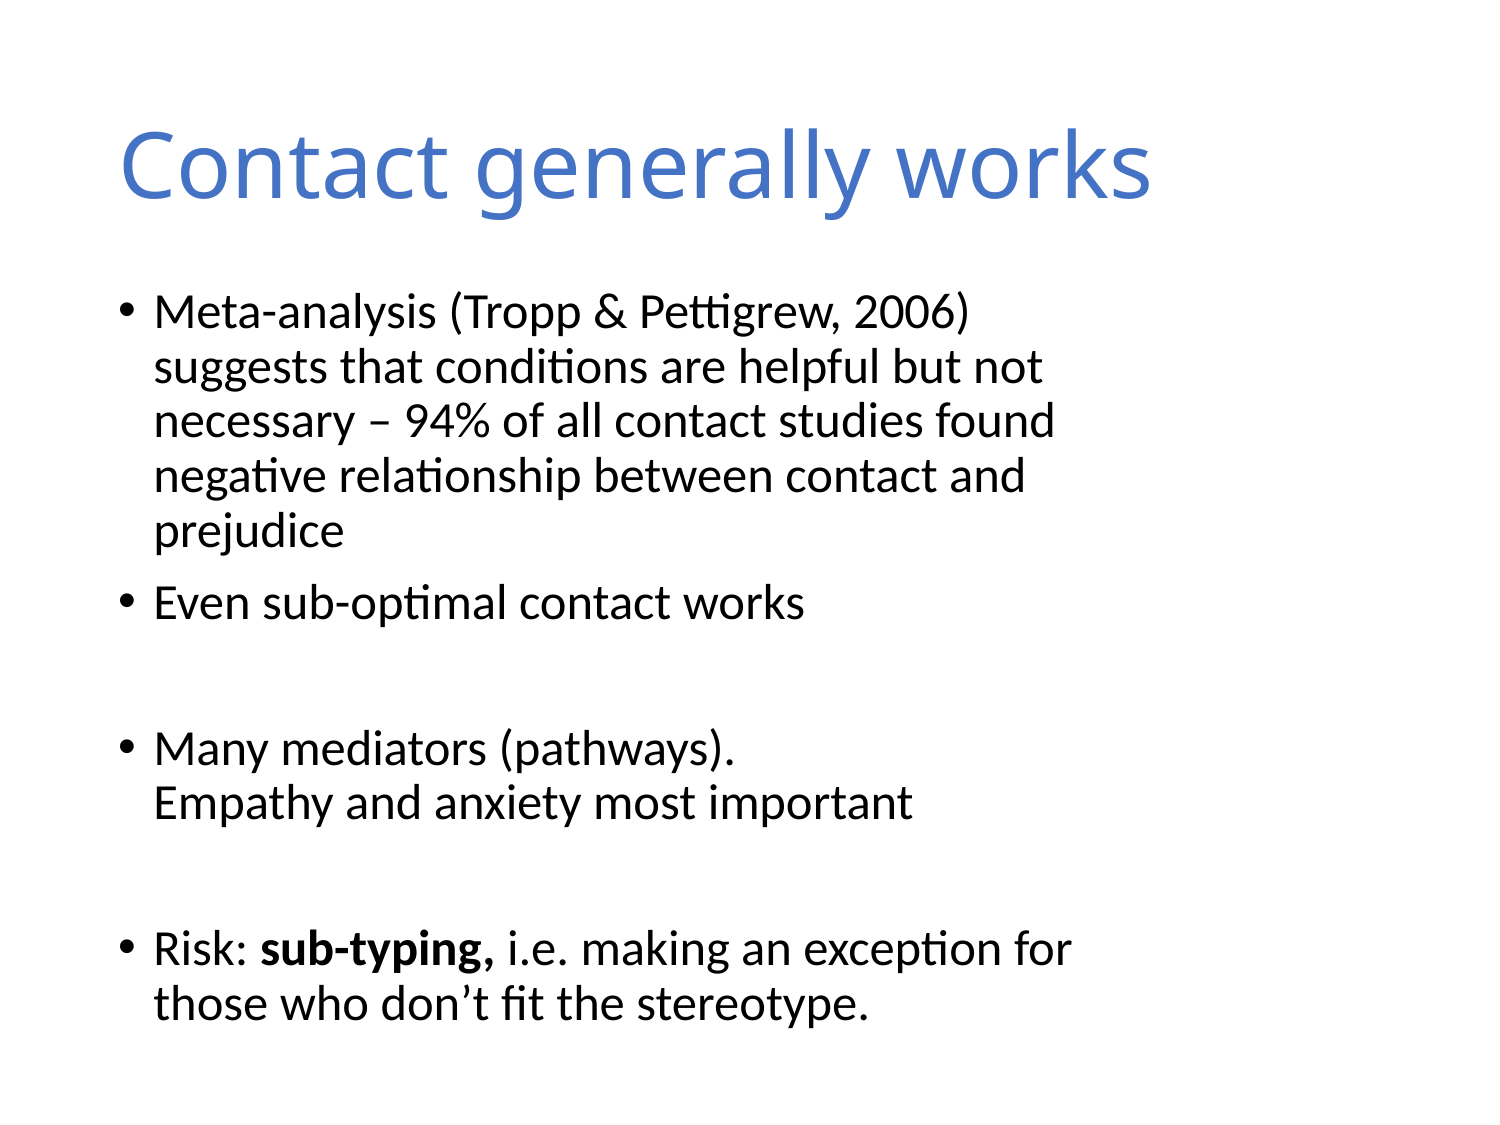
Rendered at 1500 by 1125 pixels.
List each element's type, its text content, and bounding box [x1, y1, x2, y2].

list Meta-analysis (Tropp & Pettigrew, 2006) suggests that conditions are helpful but not necessary – 94% of all contact studies found negative relationship between contact and prejudice Even sub-optimal contact works Many mediators (pathways). Empathy and anxiety most important Risk: sub-typing, i.e. making an exception for those who don’t fit the stereotype. [103, 277, 1124, 1044]
title Contact generally works [103, 59, 1397, 278]
